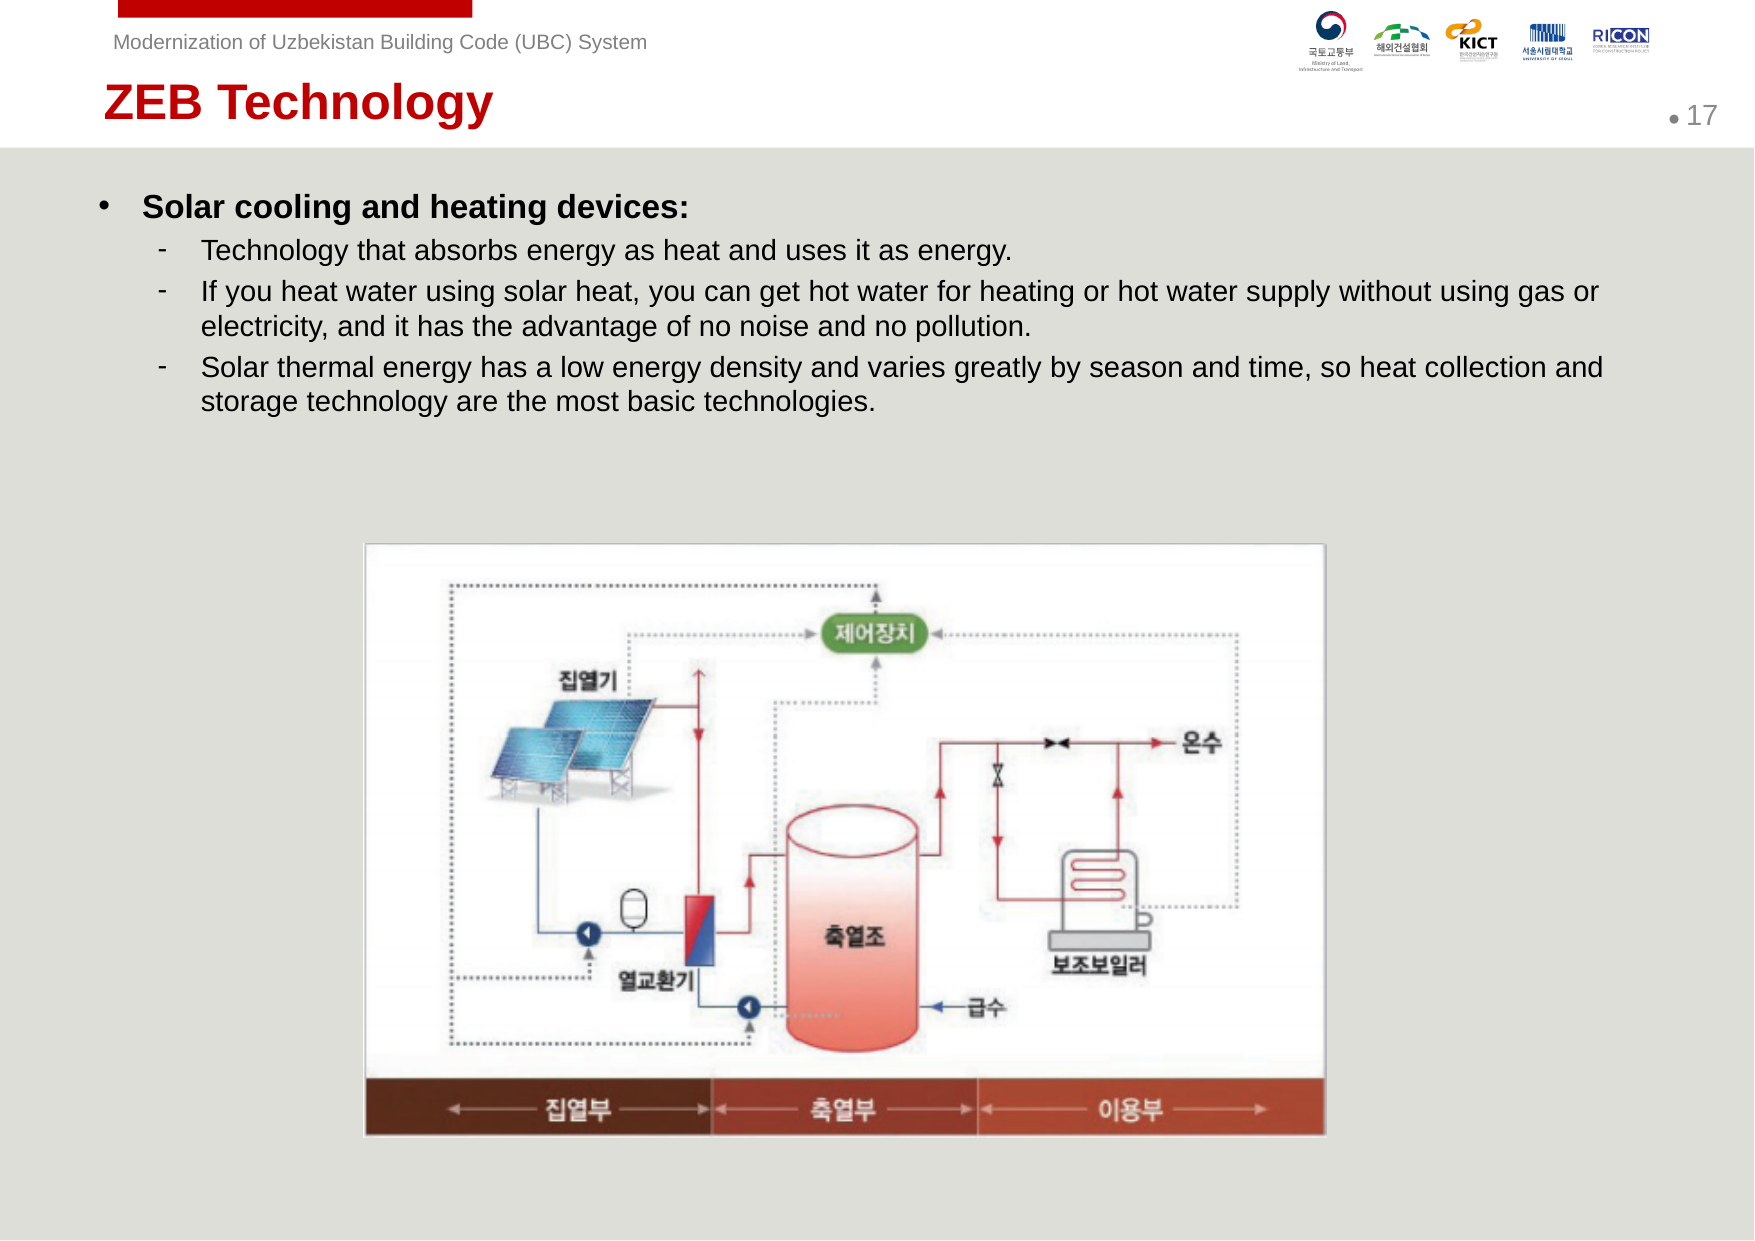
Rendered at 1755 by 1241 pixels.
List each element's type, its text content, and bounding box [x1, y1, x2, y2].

picture [1508, 10, 1687, 70]
picture [1443, 15, 1503, 66]
list ZEB Technology [82, 65, 1654, 133]
picture [1372, 20, 1432, 61]
list Solar cooling and heating devices: Technology that absorbs energy as heat and uses it as energy. If you heat water using solar heat, you can get hot water for heating or hot water supply without using gas or electricity, and it has the advantage of no noise and no pollution. Solar thermal energy has a low energy density and varies greatly by season and time, so heat collection and storage technology are the most basic technologies. [22, 176, 1729, 1208]
picture [1296, 5, 1366, 69]
picture [362, 543, 1327, 1138]
